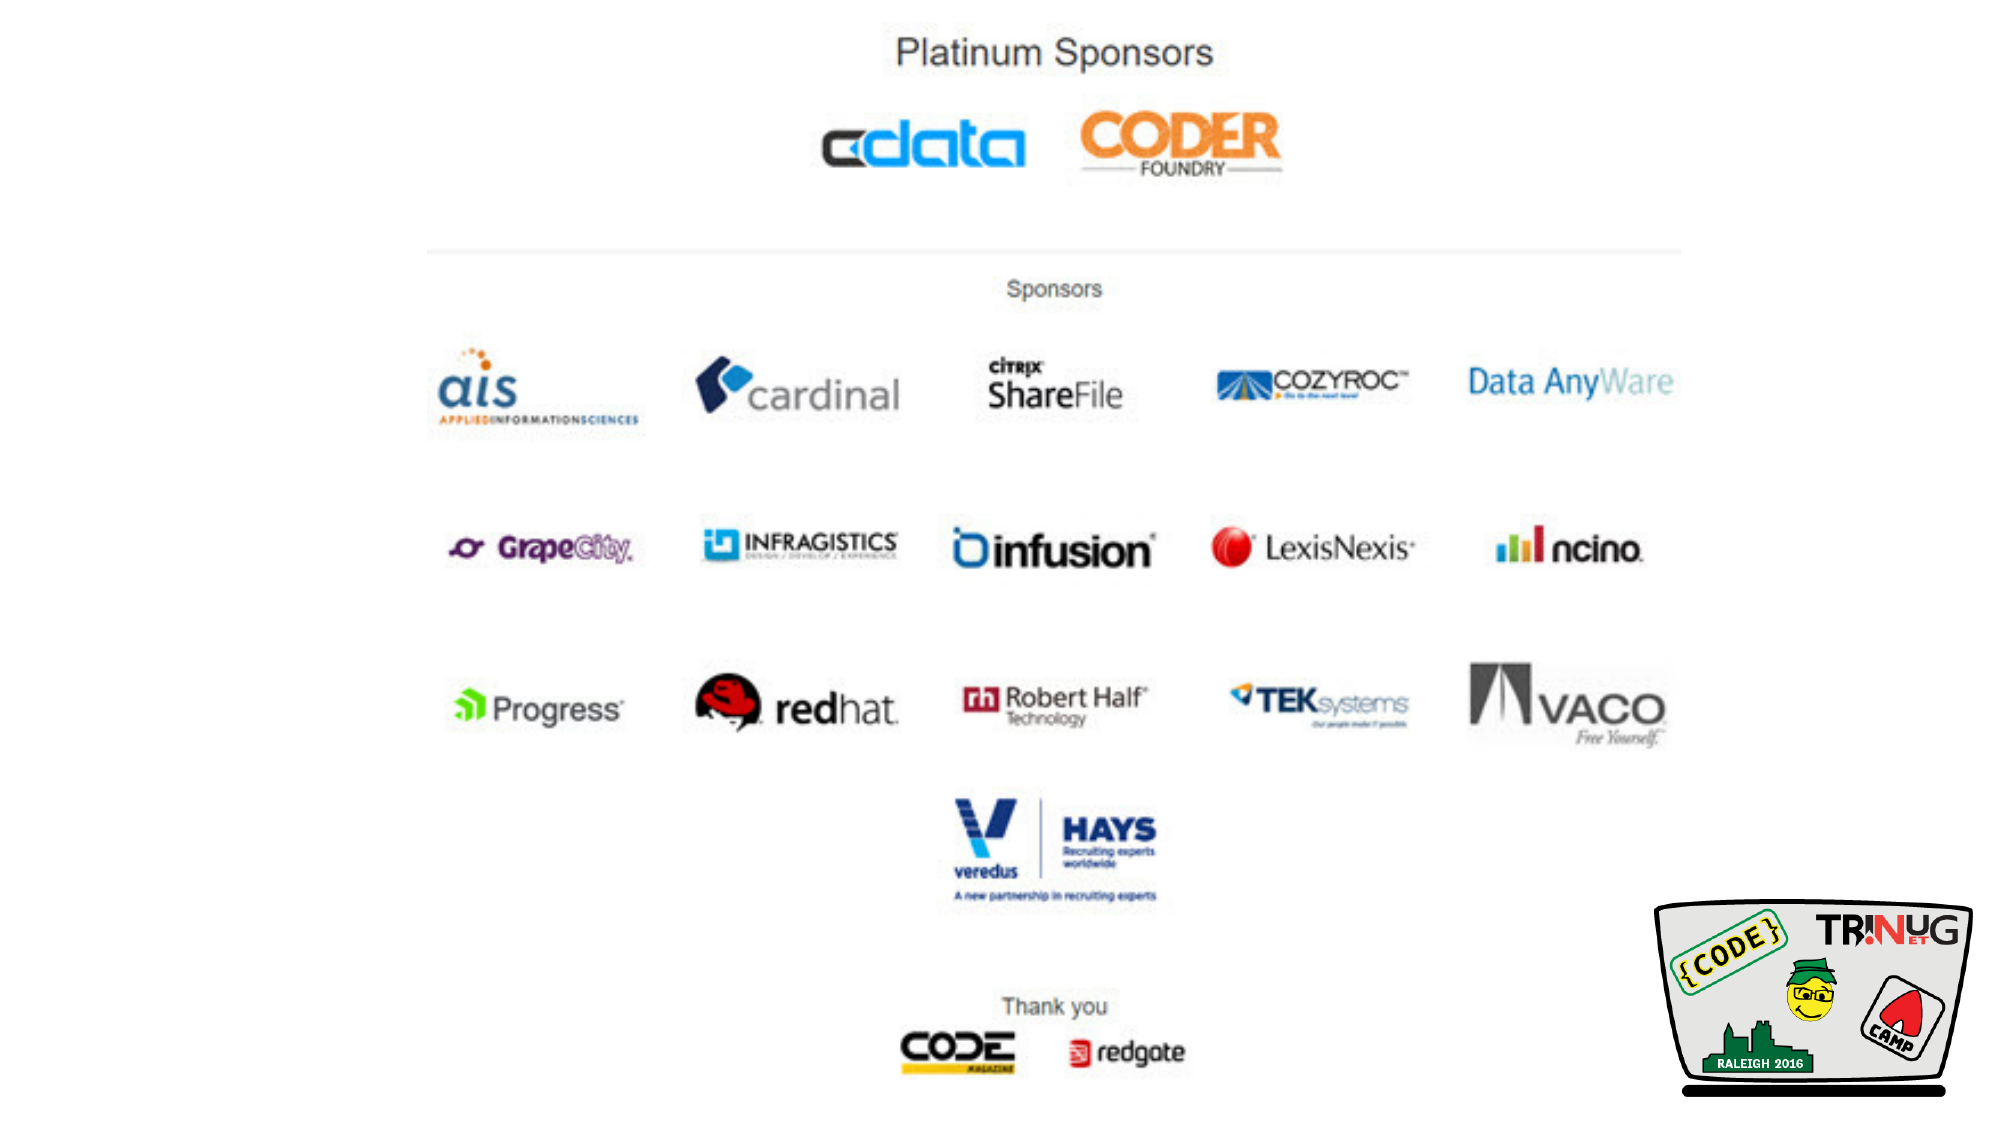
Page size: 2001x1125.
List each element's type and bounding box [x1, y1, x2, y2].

picture [427, 22, 1973, 1097]
